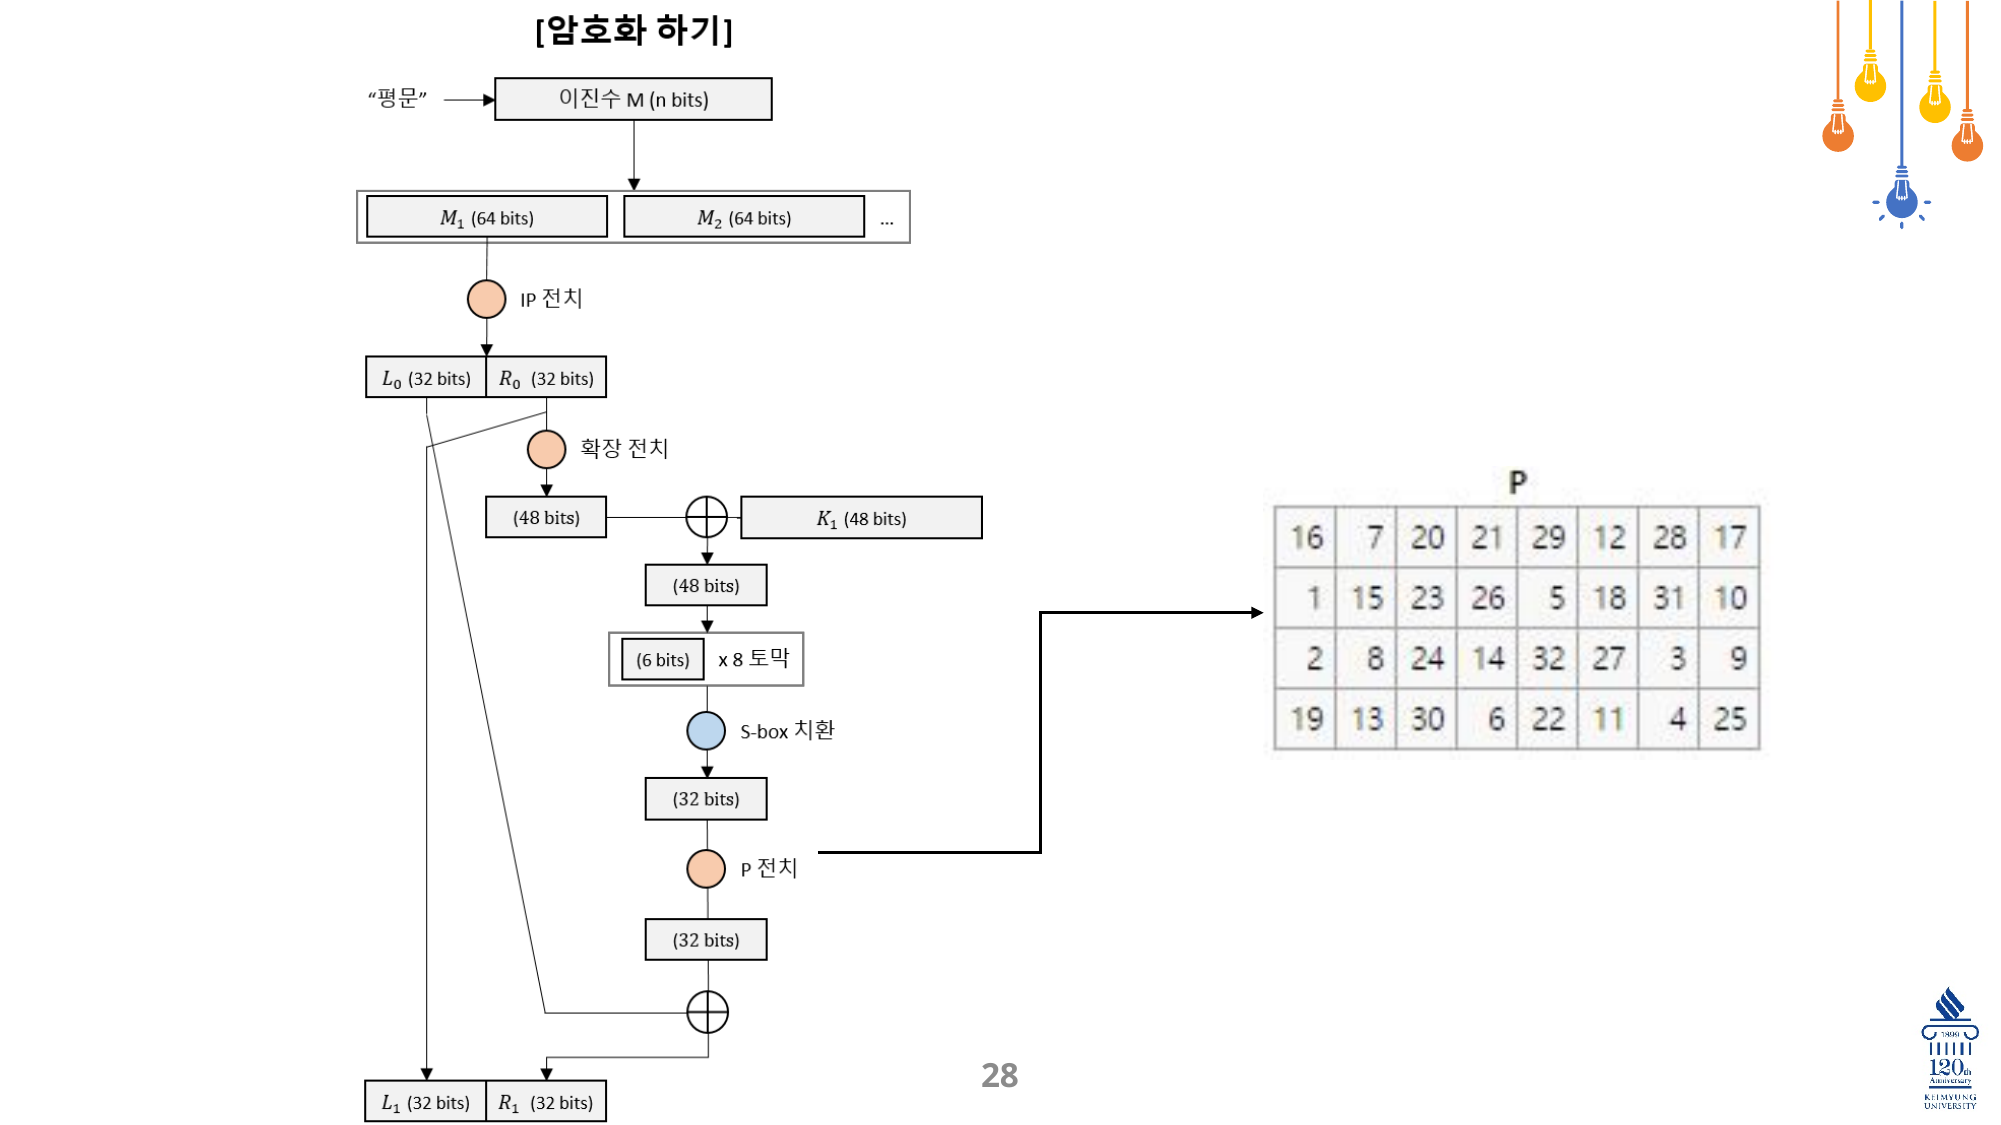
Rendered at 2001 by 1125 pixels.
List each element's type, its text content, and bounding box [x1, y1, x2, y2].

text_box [352, 0, 983, 1125]
slide_number 28 [983, 1047, 1225, 1108]
picture [1263, 466, 1776, 760]
picture [1900, 969, 2000, 1125]
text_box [1822, 0, 1984, 230]
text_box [817, 612, 1264, 853]
